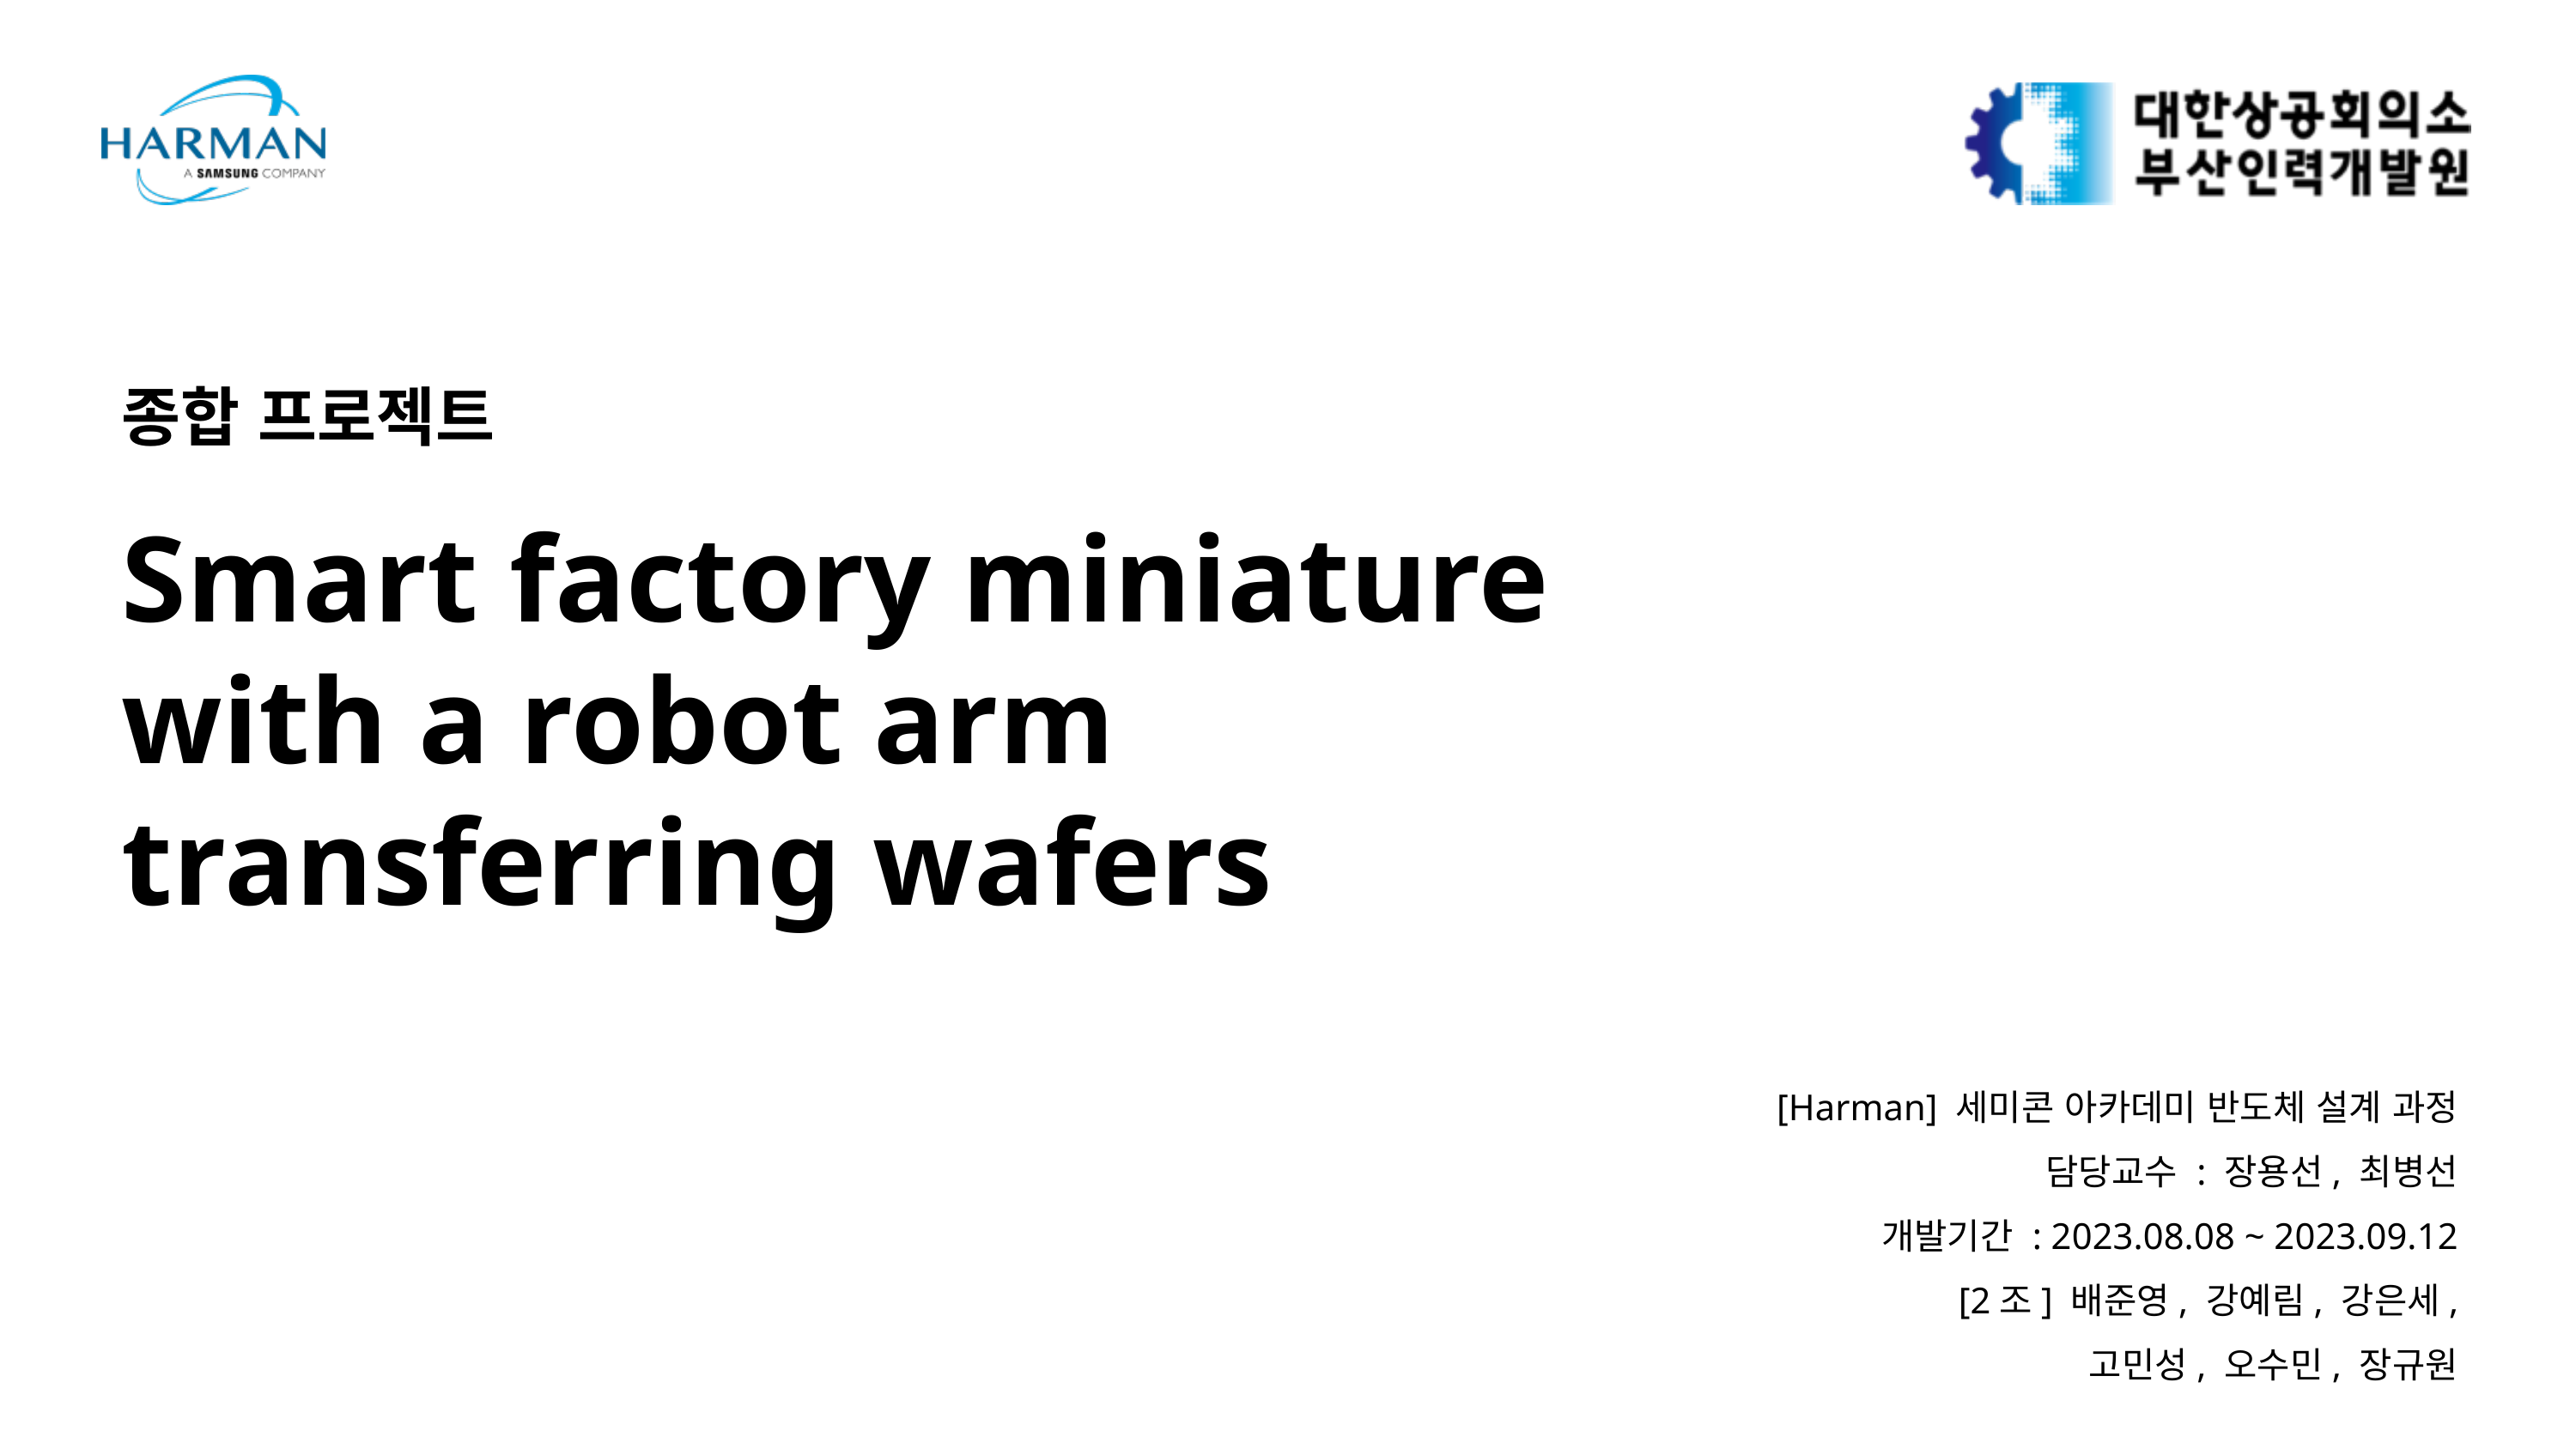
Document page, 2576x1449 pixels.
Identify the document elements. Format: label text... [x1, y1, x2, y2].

text_box [Harman] 세미콘 아카데미 반도체 설계 과정 담당교수 : 장용선, 최병선 개발기간 : 2023.08.08 ~ 2023.09.12 [2조] 배준영, 강예림, 강은세, 고민성, 오수민, 장규원 [1625, 1057, 2471, 1391]
text_box Smart factory miniature with a robot arm transferring wafers [109, 497, 1636, 936]
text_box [1964, 82, 2472, 206]
text_box 종합 프로젝트 [109, 370, 598, 460]
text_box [101, 74, 325, 205]
